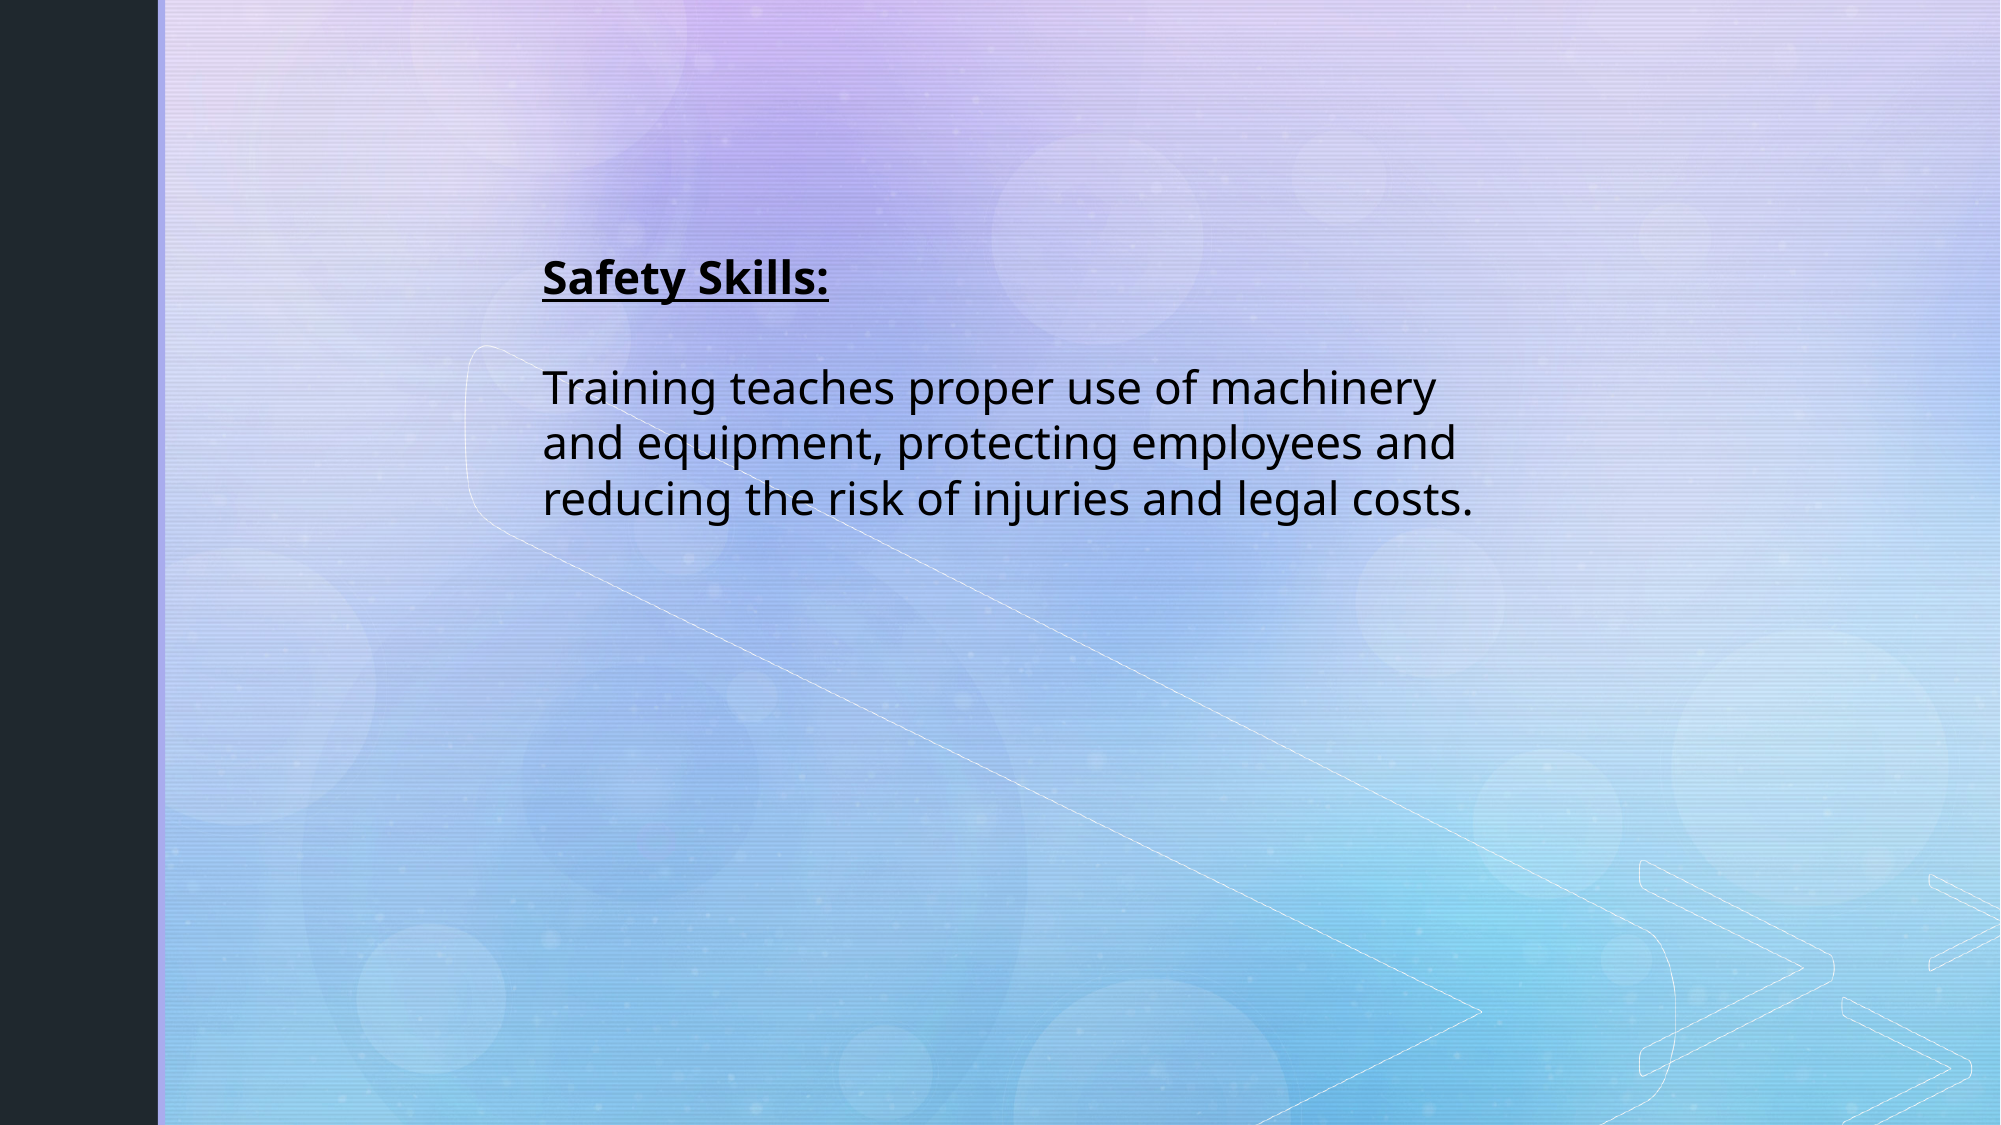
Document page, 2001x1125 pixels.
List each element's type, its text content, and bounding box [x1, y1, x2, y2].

picture [166, 0, 2001, 1125]
text_box Safety Skills: Training teaches proper use of machinery and equipment, protecting employees and reducing the risk of injuries and legal costs. [527, 241, 1529, 532]
